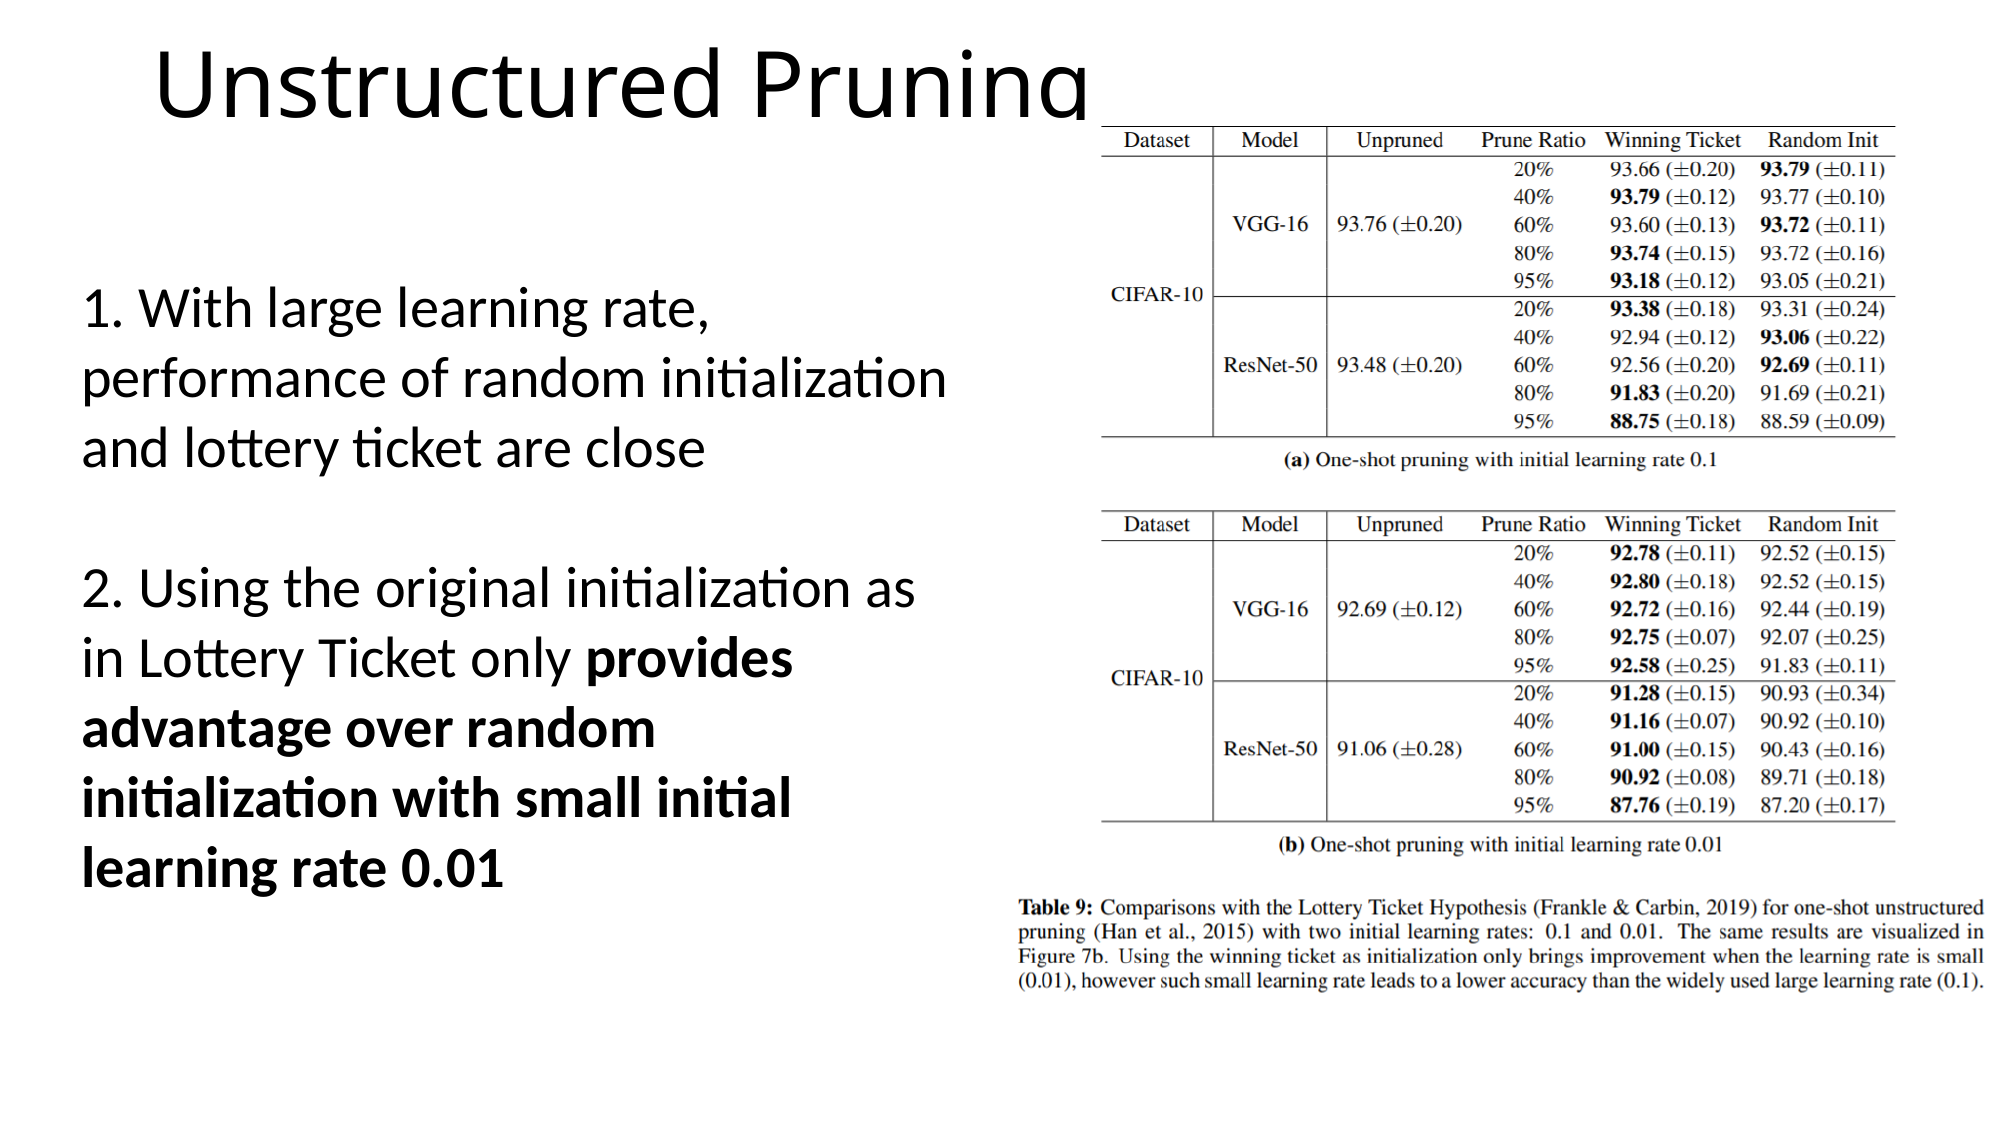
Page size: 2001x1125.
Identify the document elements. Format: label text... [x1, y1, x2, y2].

text_box 1. With large learning rate, performance of random initialization and lottery ticket are close 2. Using the original initialization as in Lottery Ticket only provides advantage over random initialization with small initial learning rate 0.01 [66, 262, 963, 907]
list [963, 120, 2000, 1005]
title Unstructured Pruning [137, 0, 1863, 197]
